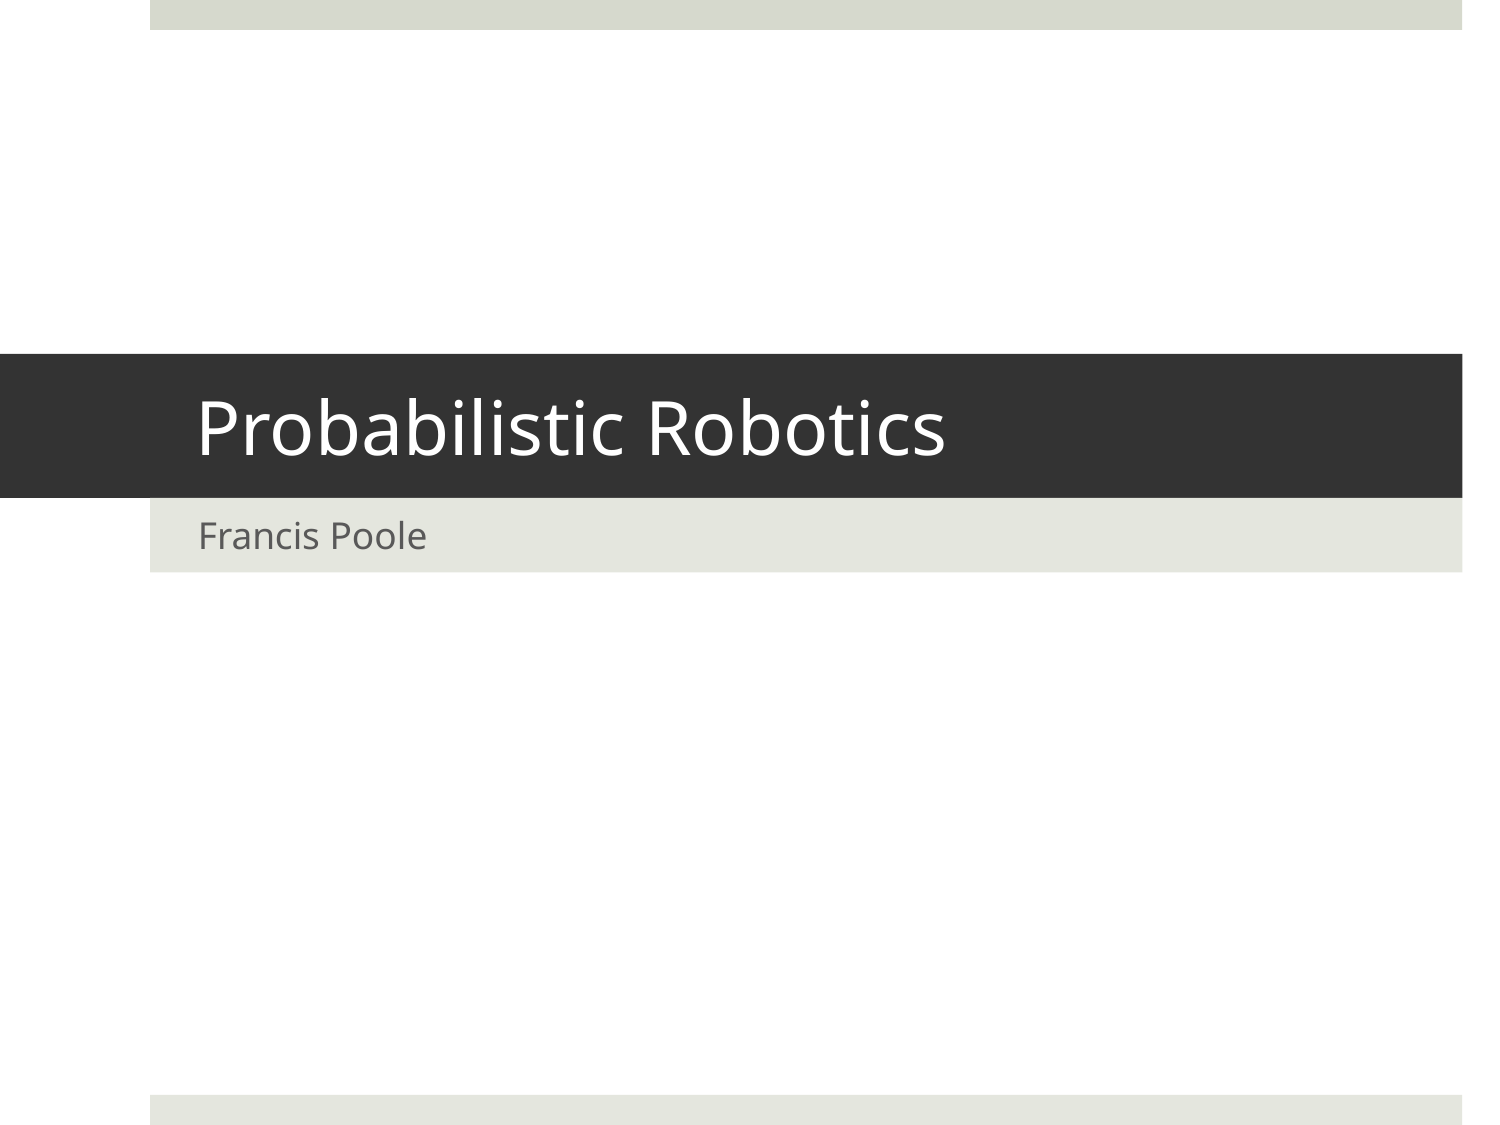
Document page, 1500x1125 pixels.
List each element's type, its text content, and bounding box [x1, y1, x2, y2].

title Probabilistic Robotics [0, 353, 1463, 498]
subtitle Francis Poole [150, 497, 1463, 573]
